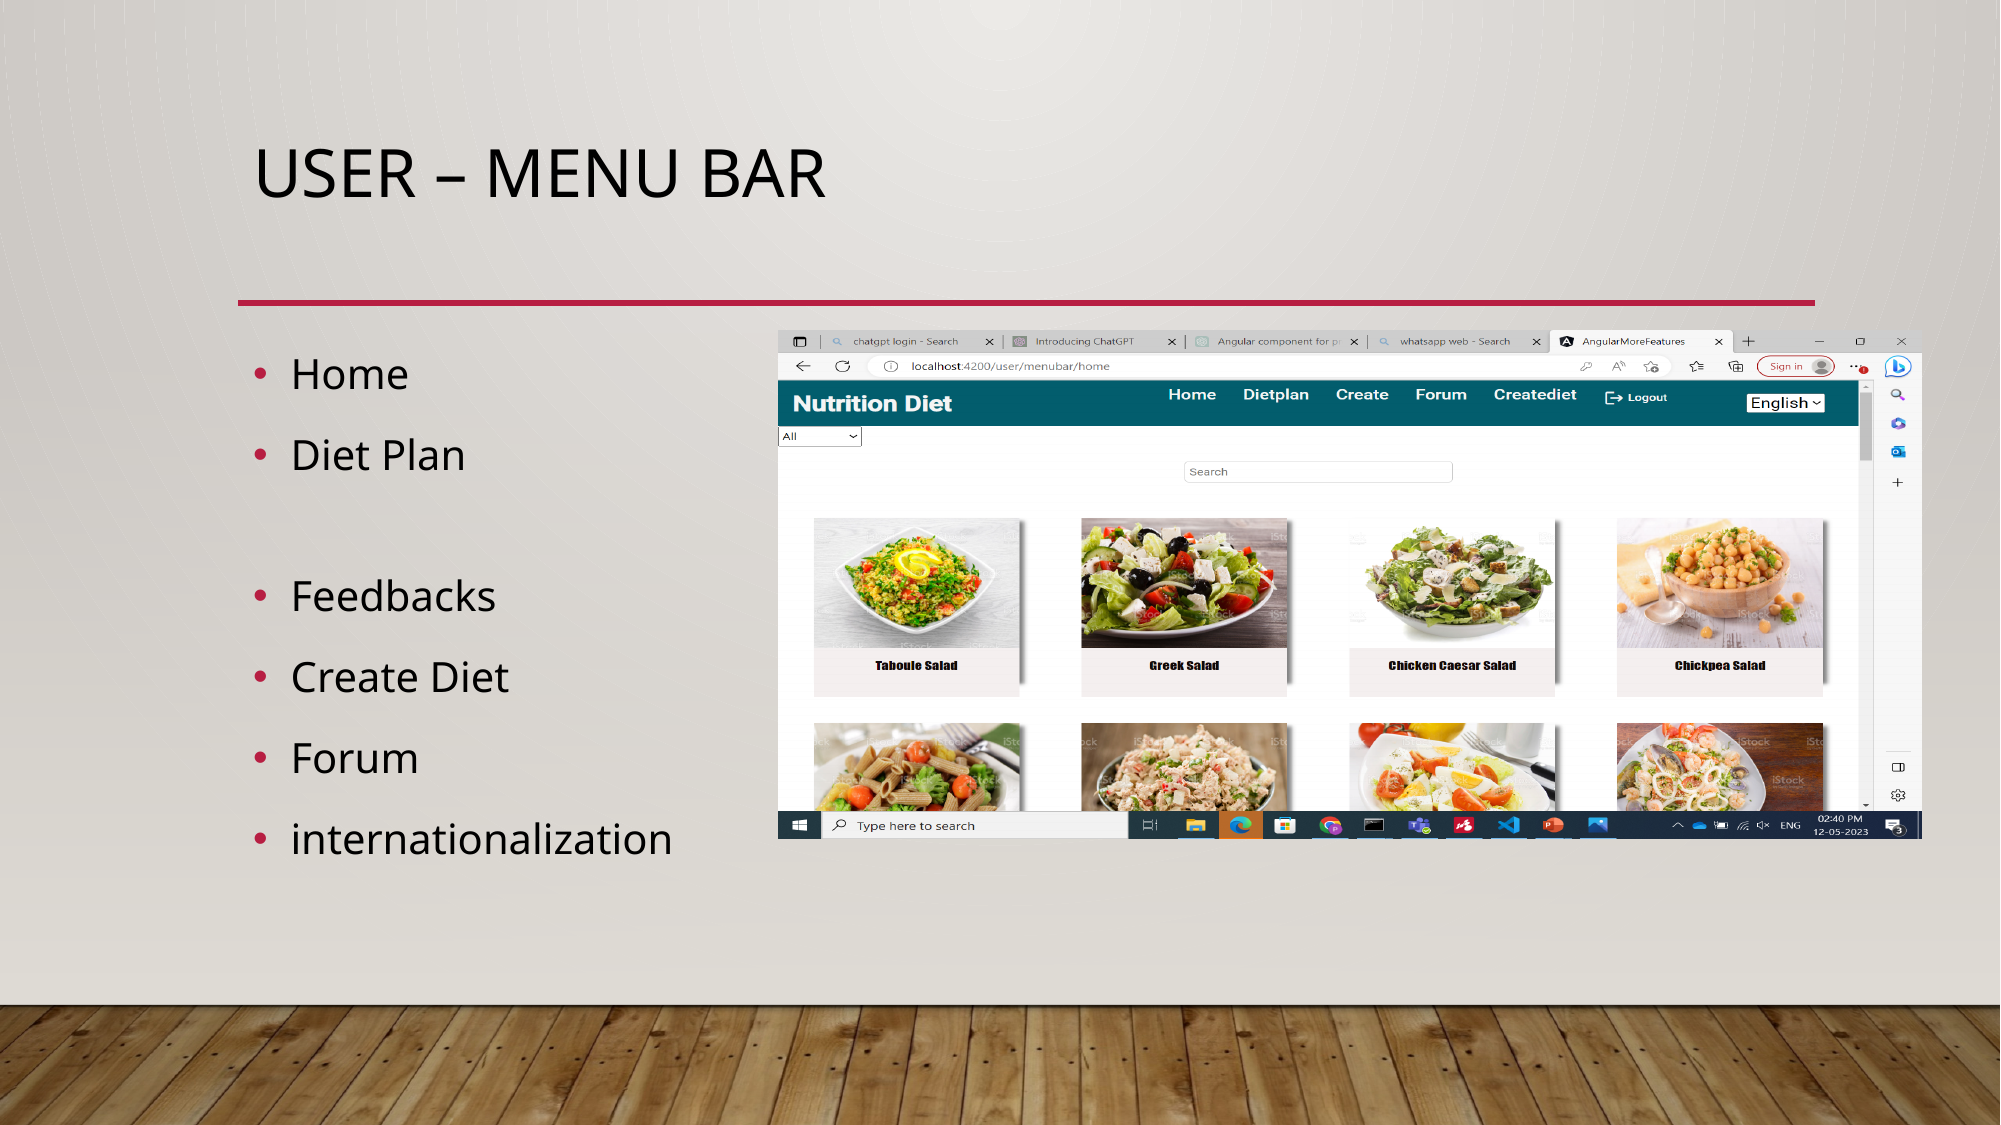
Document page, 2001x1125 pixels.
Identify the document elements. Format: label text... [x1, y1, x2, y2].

list Home Diet Plan Feedbacks Create Diet Forum internationalization [238, 330, 921, 897]
title User – menu bar [238, 131, 1814, 305]
picture [778, 330, 1922, 839]
picture [0, 1005, 2000, 1125]
